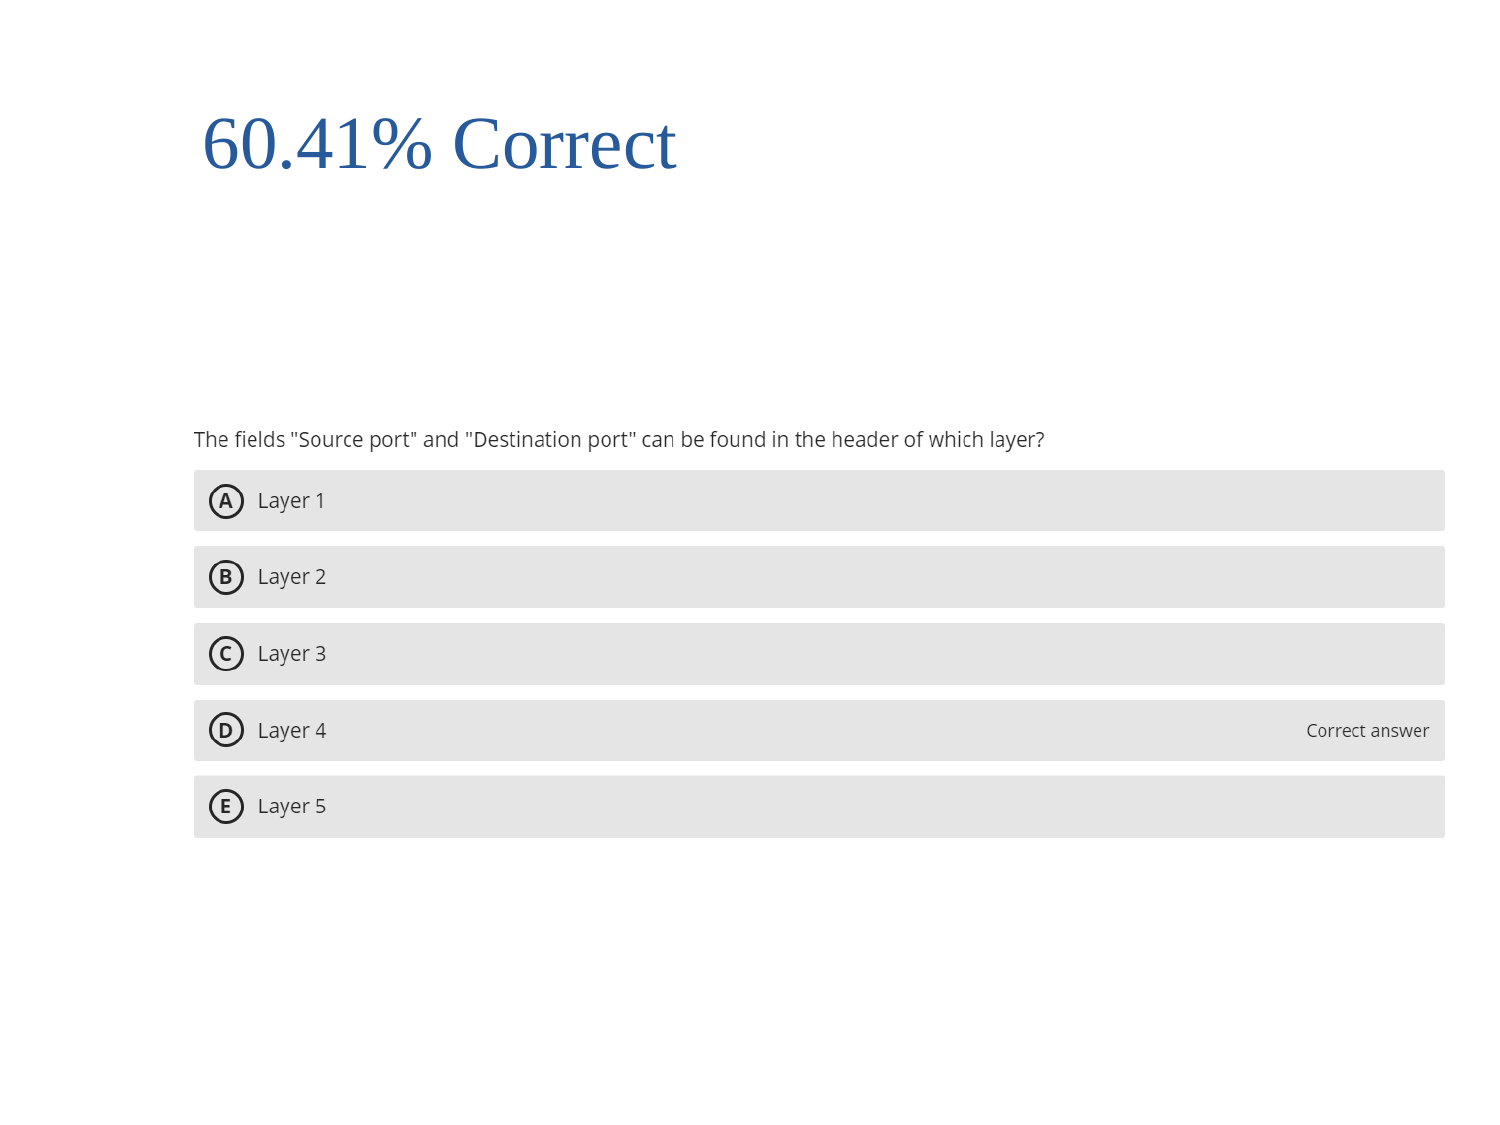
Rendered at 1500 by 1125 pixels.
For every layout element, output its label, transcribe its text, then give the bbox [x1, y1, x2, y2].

title 60.41% Correct [187, 45, 1450, 233]
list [187, 421, 1451, 846]
